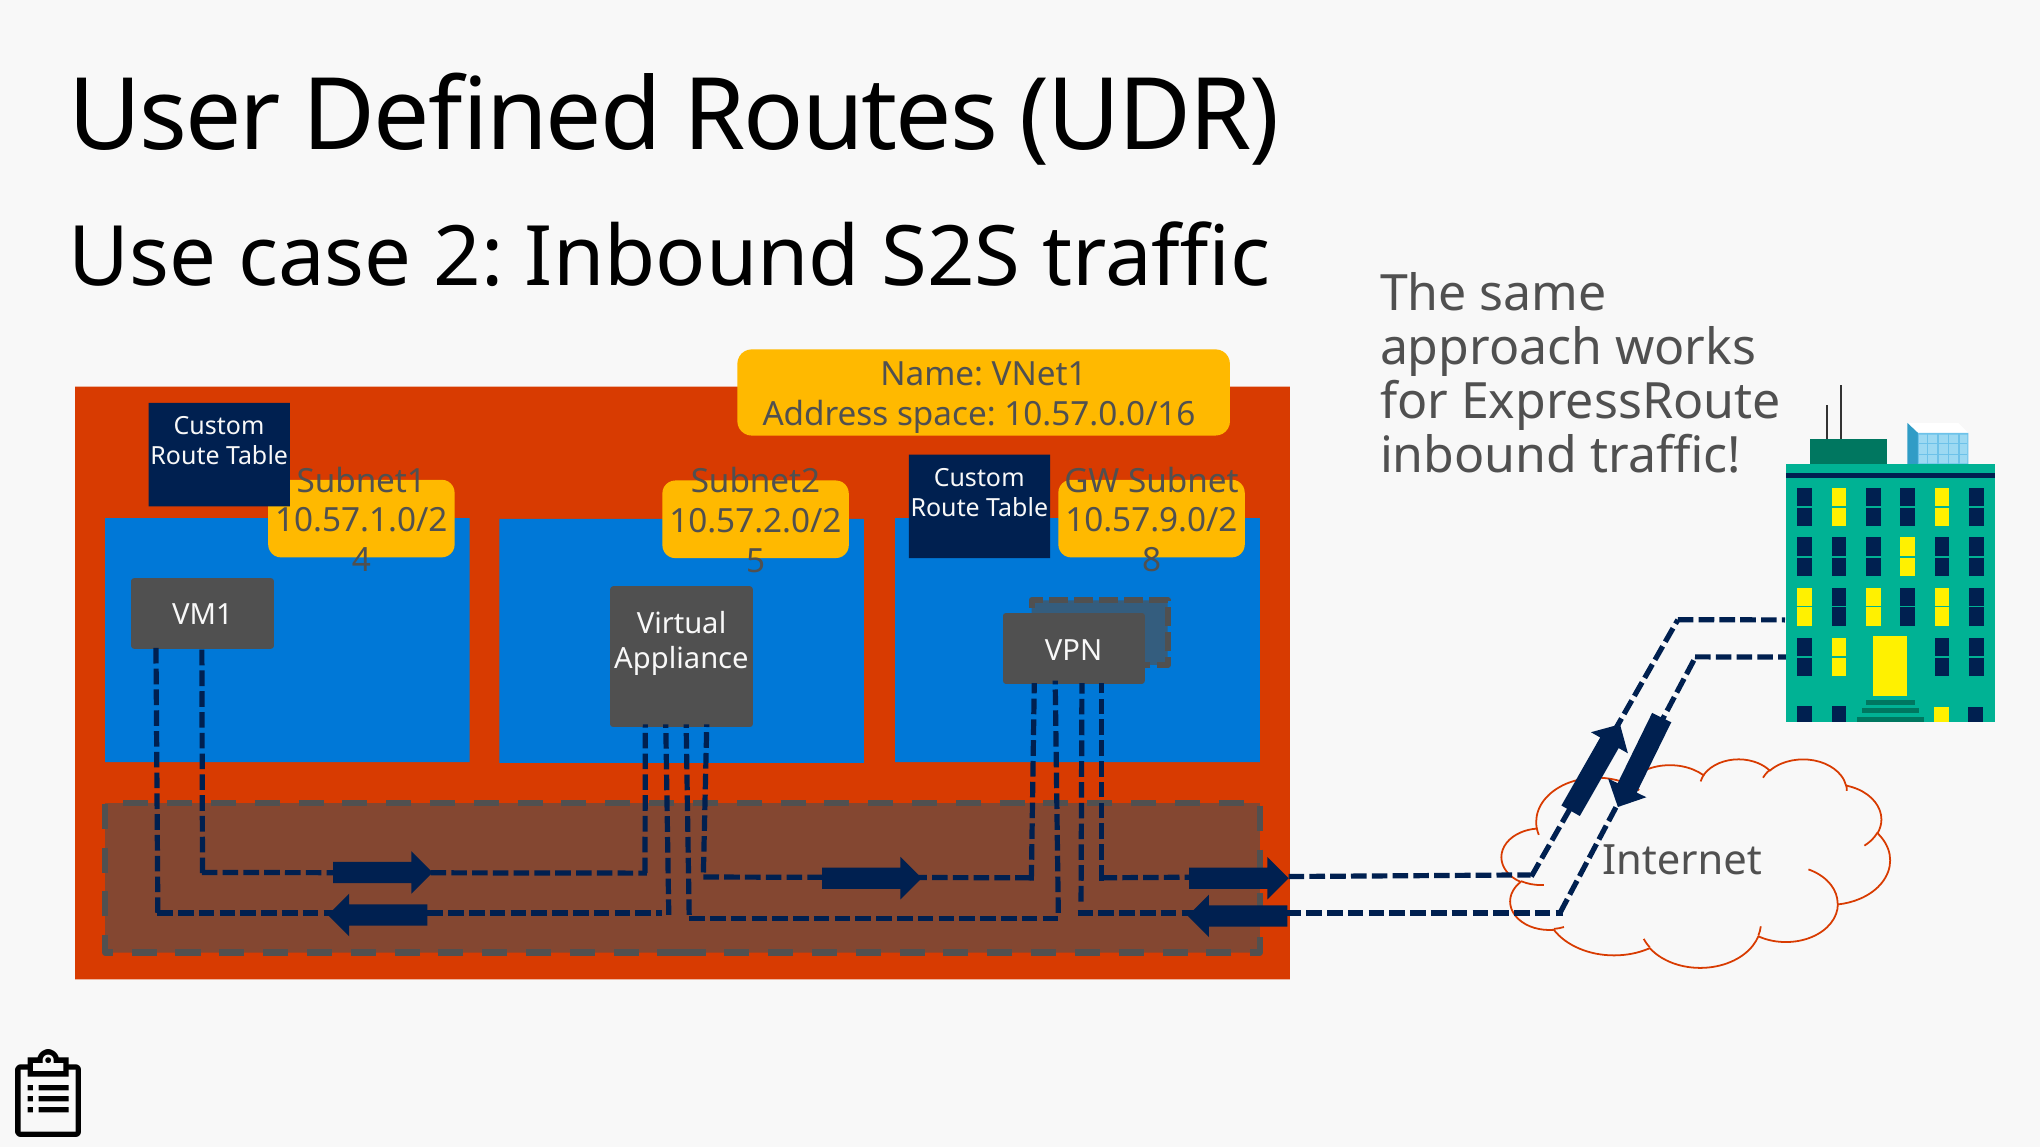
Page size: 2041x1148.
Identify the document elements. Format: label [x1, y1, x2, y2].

text_box [1350, 243, 1831, 508]
list [45, 198, 1996, 387]
picture [1784, 384, 1996, 722]
picture [4, 1049, 92, 1137]
text_box [74, 348, 1892, 980]
title [45, 48, 1996, 198]
